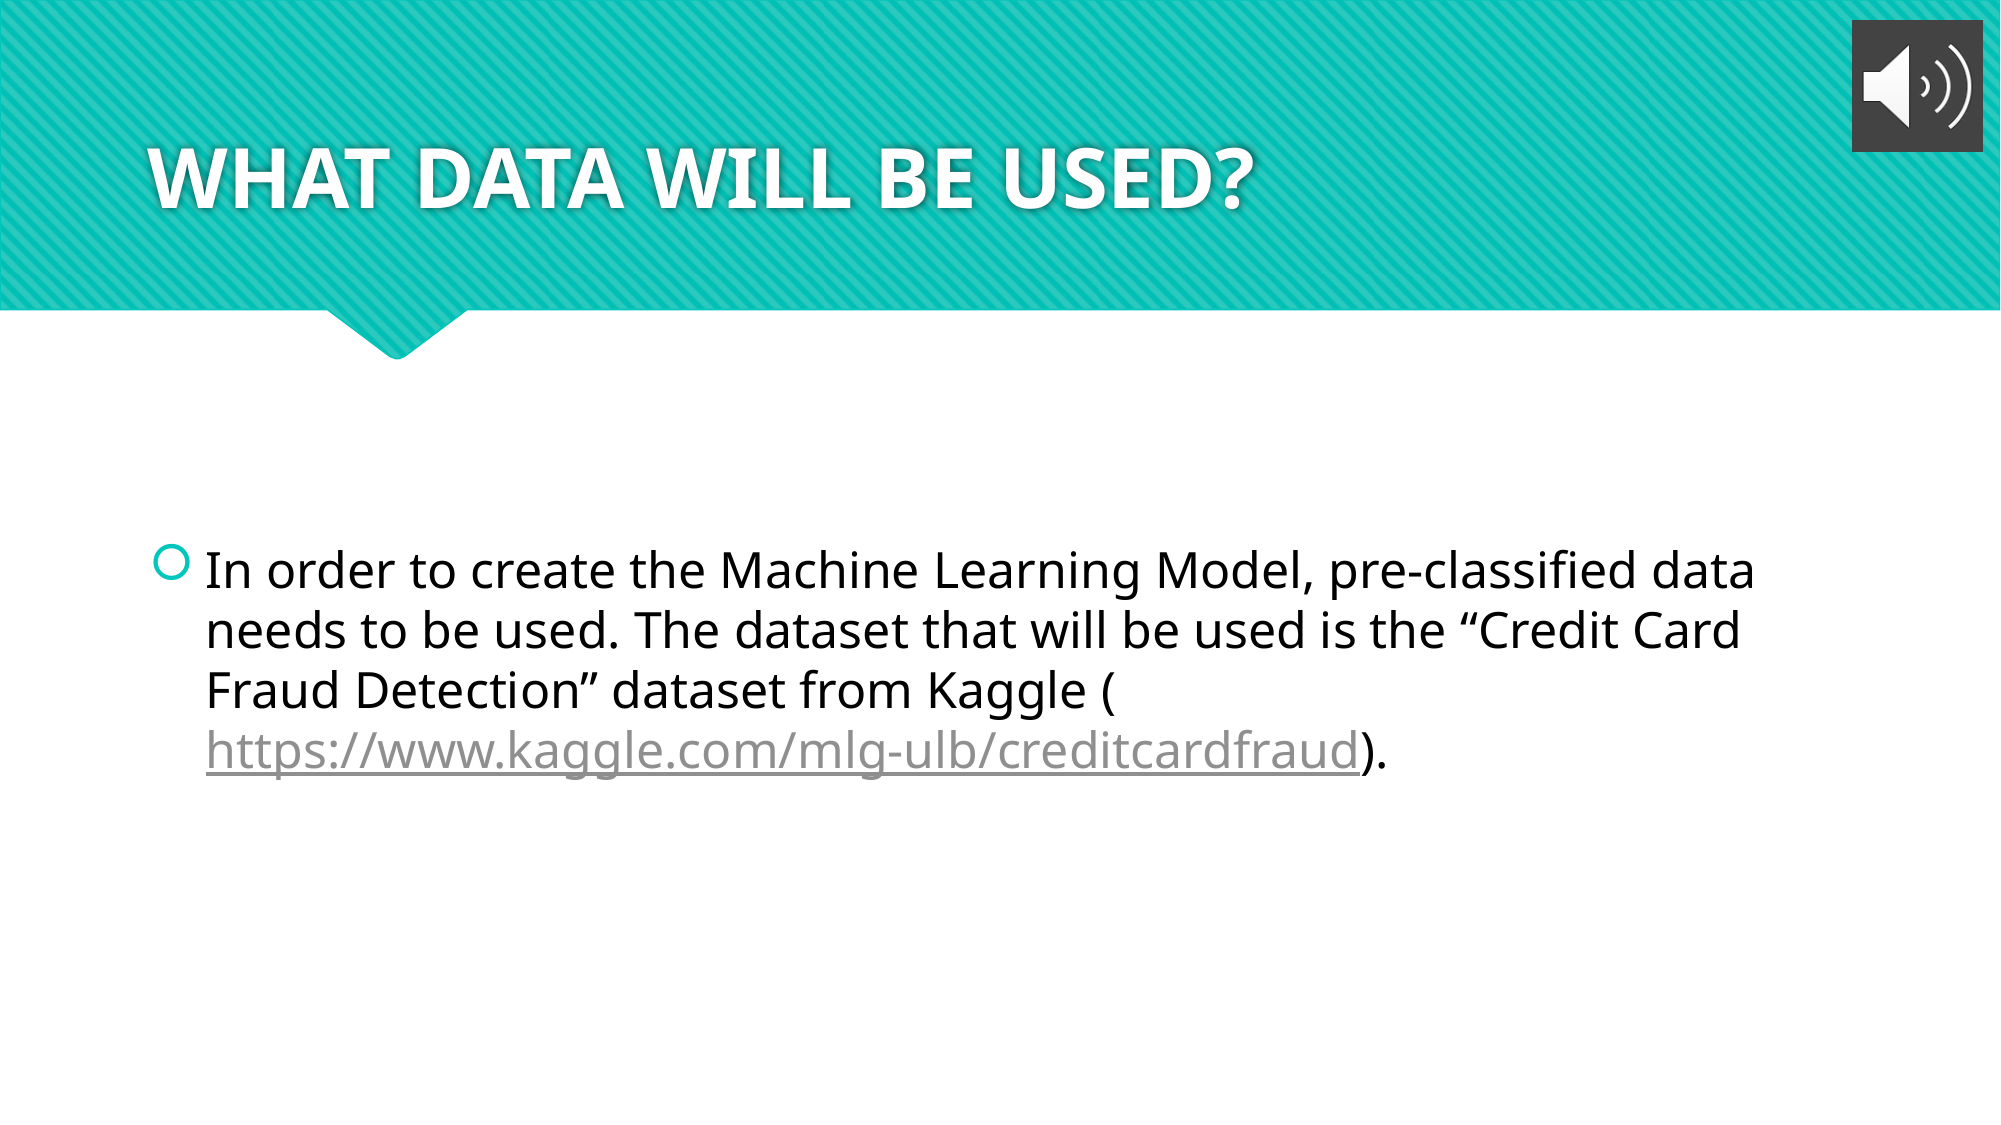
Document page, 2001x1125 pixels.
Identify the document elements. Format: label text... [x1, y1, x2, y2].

list In order to create the Machine Learning Model, pre-classified data needs to be used. The dataset that will be used is the “Credit Card Fraud Detection” dataset from Kaggle (https://www.kaggle.com/mlg-ulb/creditcardfraud). [134, 364, 1866, 962]
title WHAT DATA WILL BE USED? [132, 73, 1868, 233]
picture [1850, 19, 1985, 154]
